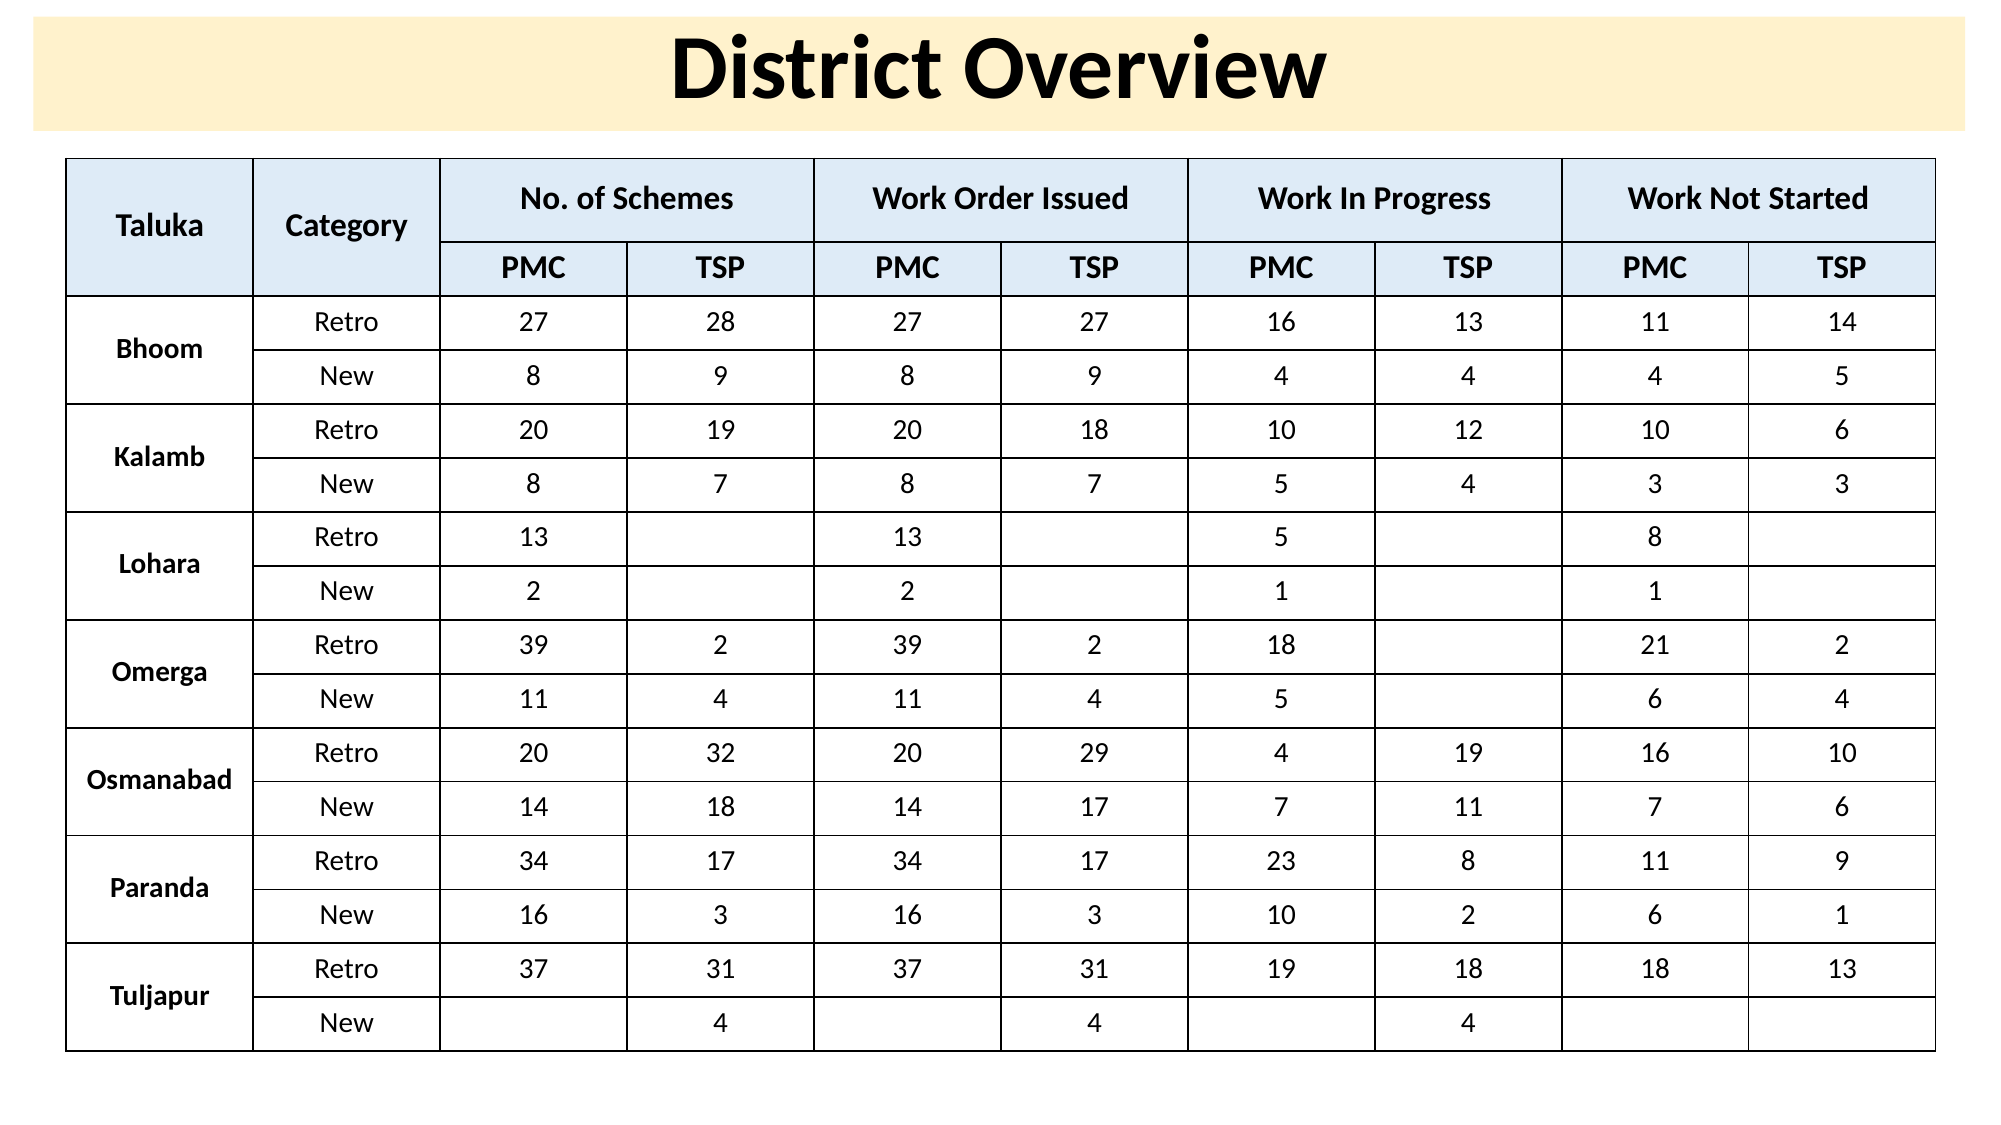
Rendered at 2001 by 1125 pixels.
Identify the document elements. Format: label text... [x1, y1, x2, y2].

table_header Category [254, 159, 439, 295]
table_cell 37 [441, 944, 626, 996]
table_cell 8 [441, 459, 626, 511]
table_cell 10 [1189, 890, 1374, 942]
table_cell 13 [1376, 297, 1561, 349]
table_cell 27 [815, 297, 1000, 349]
title District Overview [33, 16, 1966, 131]
table_cell 11 [441, 675, 626, 727]
table_cell Osmanabad [67, 729, 252, 835]
table_cell 0 [1376, 513, 1561, 565]
table_cell 3 [628, 890, 813, 942]
table_cell 0 [1189, 998, 1374, 1050]
table_cell 0 [815, 998, 1000, 1050]
table_cell New [254, 675, 439, 727]
table_cell 27 [1002, 297, 1187, 349]
table_cell 2 [1002, 621, 1187, 673]
table_cell New [254, 782, 439, 835]
table_cell 4 [1002, 998, 1187, 1050]
table_cell 2 [1376, 890, 1561, 942]
table_cell 0 [1376, 621, 1561, 673]
table_cell TSP [1749, 243, 1935, 295]
table_cell 14 [815, 782, 1000, 835]
table_cell 17 [628, 836, 813, 889]
table_cell 18 [1002, 405, 1187, 457]
table_cell 1 [1749, 890, 1935, 942]
table_cell 2 [441, 567, 626, 619]
table_cell 4 [1189, 351, 1374, 403]
table_cell 0 [1002, 513, 1187, 565]
table_cell Paranda [67, 836, 252, 942]
table_cell 6 [1749, 782, 1935, 835]
table_cell 0 [1749, 513, 1935, 565]
table_cell Retro [254, 405, 439, 457]
table_cell 2 [628, 621, 813, 673]
table_cell Omerga [67, 621, 252, 727]
table_cell 5 [1189, 513, 1374, 565]
table_cell TSP [1376, 243, 1561, 295]
table_cell 4 [1563, 351, 1748, 403]
table_cell 4 [1002, 675, 1187, 727]
table_cell 9 [1002, 351, 1187, 403]
table_cell 17 [1002, 782, 1187, 835]
table_cell 29 [1002, 729, 1187, 781]
table_cell PMC [1189, 243, 1374, 295]
table_cell 5 [1749, 351, 1935, 403]
table_cell 7 [1002, 459, 1187, 511]
table_cell Lohara [67, 513, 252, 619]
table_cell 4 [1376, 459, 1561, 511]
table_cell 11 [1376, 782, 1561, 835]
table_cell 9 [628, 351, 813, 403]
table_cell 5 [1189, 459, 1374, 511]
table_cell New [254, 567, 439, 619]
table_cell 0 [628, 567, 813, 619]
table_cell 5 [1189, 675, 1374, 727]
table_cell New [254, 998, 439, 1050]
table_cell 32 [628, 729, 813, 781]
table_cell 10 [1563, 405, 1748, 457]
table_cell New [254, 459, 439, 511]
table_cell 18 [1376, 944, 1561, 996]
table_cell 27 [441, 297, 626, 349]
table_cell Retro [254, 297, 439, 349]
table_cell Kalamb [67, 405, 252, 511]
table_cell 4 [1376, 998, 1561, 1050]
table_cell 19 [628, 405, 813, 457]
table_header Work Not Started [1563, 159, 1935, 241]
table_cell 3 [1749, 459, 1935, 511]
table_cell 2 [1749, 621, 1935, 673]
table_cell Retro [254, 944, 439, 996]
table_cell 6 [1563, 890, 1748, 942]
table_cell 8 [815, 459, 1000, 511]
table_cell 13 [441, 513, 626, 565]
table_cell 19 [1189, 944, 1374, 996]
table_cell 11 [1563, 297, 1748, 349]
table_cell 7 [1189, 782, 1374, 835]
table_cell 1 [1189, 567, 1374, 619]
table_cell 13 [815, 513, 1000, 565]
table_cell 16 [441, 890, 626, 942]
table_cell 20 [815, 405, 1000, 457]
table_cell 6 [1749, 405, 1935, 457]
table_cell 16 [815, 890, 1000, 942]
table_cell 4 [628, 675, 813, 727]
table_header No. of Schemes [441, 159, 813, 241]
table_cell Bhoom [67, 297, 252, 403]
table_cell PMC [441, 243, 626, 295]
table_header Work In Progress [1189, 159, 1561, 241]
table_cell New [254, 351, 439, 403]
table_cell 3 [1563, 459, 1748, 511]
table_cell 12 [1376, 405, 1561, 457]
table_cell 2 [815, 567, 1000, 619]
table_cell 0 [441, 998, 626, 1050]
table_cell Retro [254, 621, 439, 673]
table_cell 0 [1749, 998, 1935, 1050]
table_cell 3 [1002, 890, 1187, 942]
table_cell 10 [1749, 729, 1935, 781]
table_cell 31 [628, 944, 813, 996]
table_cell 28 [628, 297, 813, 349]
table_cell 17 [1002, 836, 1187, 889]
table_cell 0 [1376, 567, 1561, 619]
table_cell 20 [441, 729, 626, 781]
table_cell 39 [815, 621, 1000, 673]
table_cell 23 [1189, 836, 1374, 889]
table_cell 34 [441, 836, 626, 889]
table_cell 9 [1749, 836, 1935, 889]
table_cell 14 [1749, 297, 1935, 349]
table_cell 0 [1563, 998, 1748, 1050]
table_cell 8 [441, 351, 626, 403]
table_cell 37 [815, 944, 1000, 996]
table_cell 0 [1002, 567, 1187, 619]
table_cell 18 [1189, 621, 1374, 673]
table_cell TSP [628, 243, 813, 295]
table_cell 10 [1189, 405, 1374, 457]
table_header Taluka [67, 159, 252, 295]
table_cell Retro [254, 513, 439, 565]
table_cell 4 [1749, 675, 1935, 727]
table_cell PMC [815, 243, 1000, 295]
table_cell 16 [1563, 729, 1748, 781]
table_cell 16 [1189, 297, 1374, 349]
table_cell 7 [1563, 782, 1748, 835]
table_cell 6 [1563, 675, 1748, 727]
table_cell 11 [815, 675, 1000, 727]
table_cell 19 [1376, 729, 1561, 781]
table_cell Retro [254, 836, 439, 889]
table_cell 34 [815, 836, 1000, 889]
table_cell 4 [1189, 729, 1374, 781]
table_cell 11 [1563, 836, 1748, 889]
table_cell 1 [1563, 567, 1748, 619]
table_cell Tuljapur [67, 944, 252, 1050]
table_cell 8 [1376, 836, 1561, 889]
table_cell TSP [1002, 243, 1187, 295]
table_cell 18 [628, 782, 813, 835]
table_cell 20 [441, 405, 626, 457]
table_cell 0 [1749, 567, 1935, 619]
table_cell 4 [628, 998, 813, 1050]
table_cell 0 [628, 513, 813, 565]
table_cell 18 [1563, 944, 1748, 996]
table_cell New [254, 890, 439, 942]
table_cell 14 [441, 782, 626, 835]
table_cell 4 [1376, 351, 1561, 403]
table_cell 21 [1563, 621, 1748, 673]
table_cell 8 [815, 351, 1000, 403]
table_cell 13 [1749, 944, 1935, 996]
table_cell 7 [628, 459, 813, 511]
table_cell PMC [1563, 243, 1748, 295]
table_cell 20 [815, 729, 1000, 781]
table_cell 31 [1002, 944, 1187, 996]
table_cell Retro [254, 729, 439, 781]
table_cell 8 [1563, 513, 1748, 565]
table_cell 0 [1376, 675, 1561, 727]
table_header Work Order Issued [815, 159, 1187, 241]
table_cell 39 [441, 621, 626, 673]
